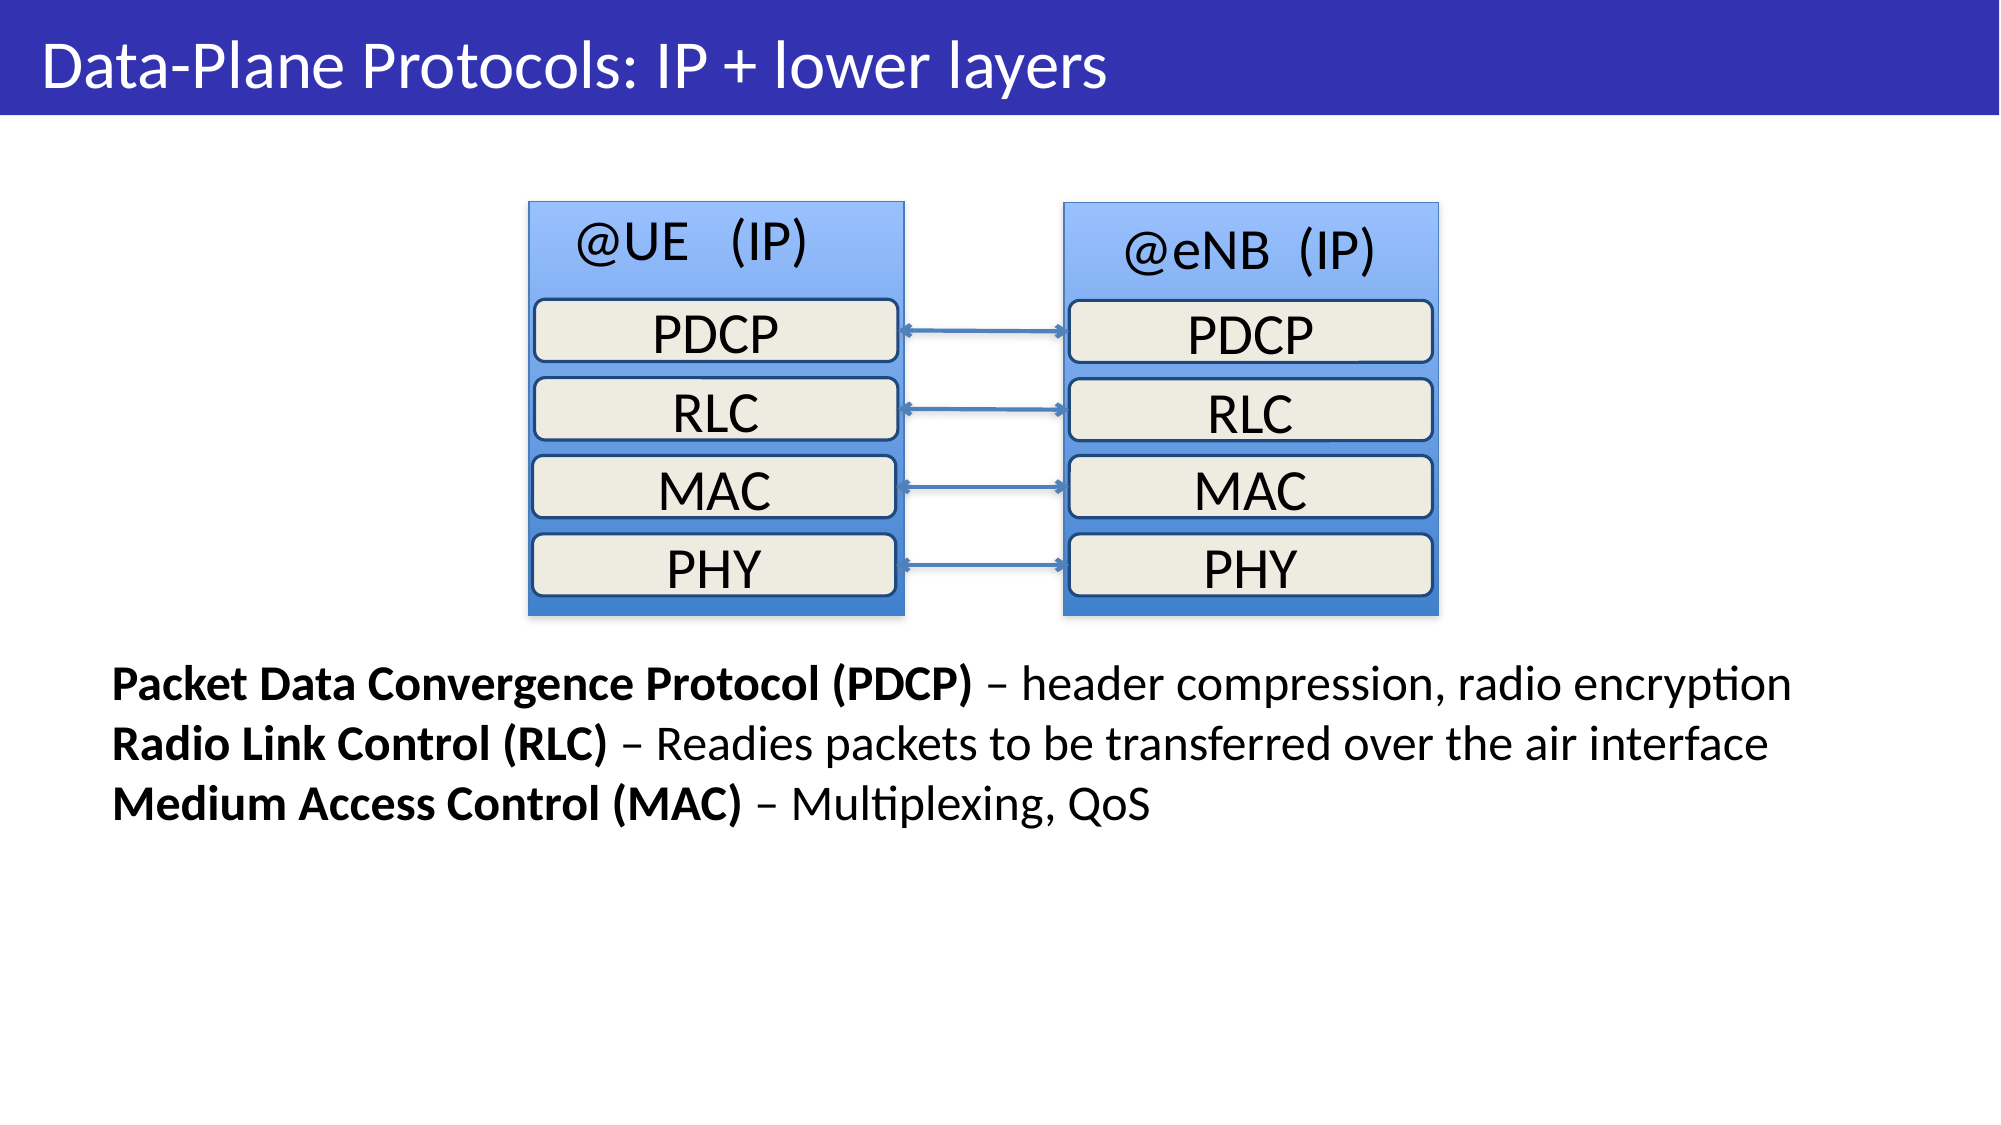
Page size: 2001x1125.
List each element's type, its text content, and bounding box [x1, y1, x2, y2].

text_box PDCP [1069, 300, 1433, 363]
text_box RLC [534, 377, 898, 440]
text_box PDCP [534, 299, 898, 362]
text_box PHY [532, 533, 896, 596]
text_box MAC [532, 455, 896, 518]
text_box [529, 201, 905, 616]
title Data-Plane Protocols: IP + lower layers [41, 20, 1594, 104]
text_box MAC [1069, 455, 1433, 518]
text_box PHY [1069, 533, 1433, 596]
text_box [1063, 202, 1439, 616]
text_box @eNB (IP) [1078, 203, 1420, 289]
text_box RLC [1069, 378, 1433, 441]
text_box @UE (IP) [512, 194, 870, 280]
list Packet Data Convergence Protocol (PDCP) – header compression, radio encryption Radio Link Control (RLC) – Readies packets to be transferred over the air interface Medium Access Control (MAC) – Multiplexing, QoS [111, 230, 1877, 1024]
